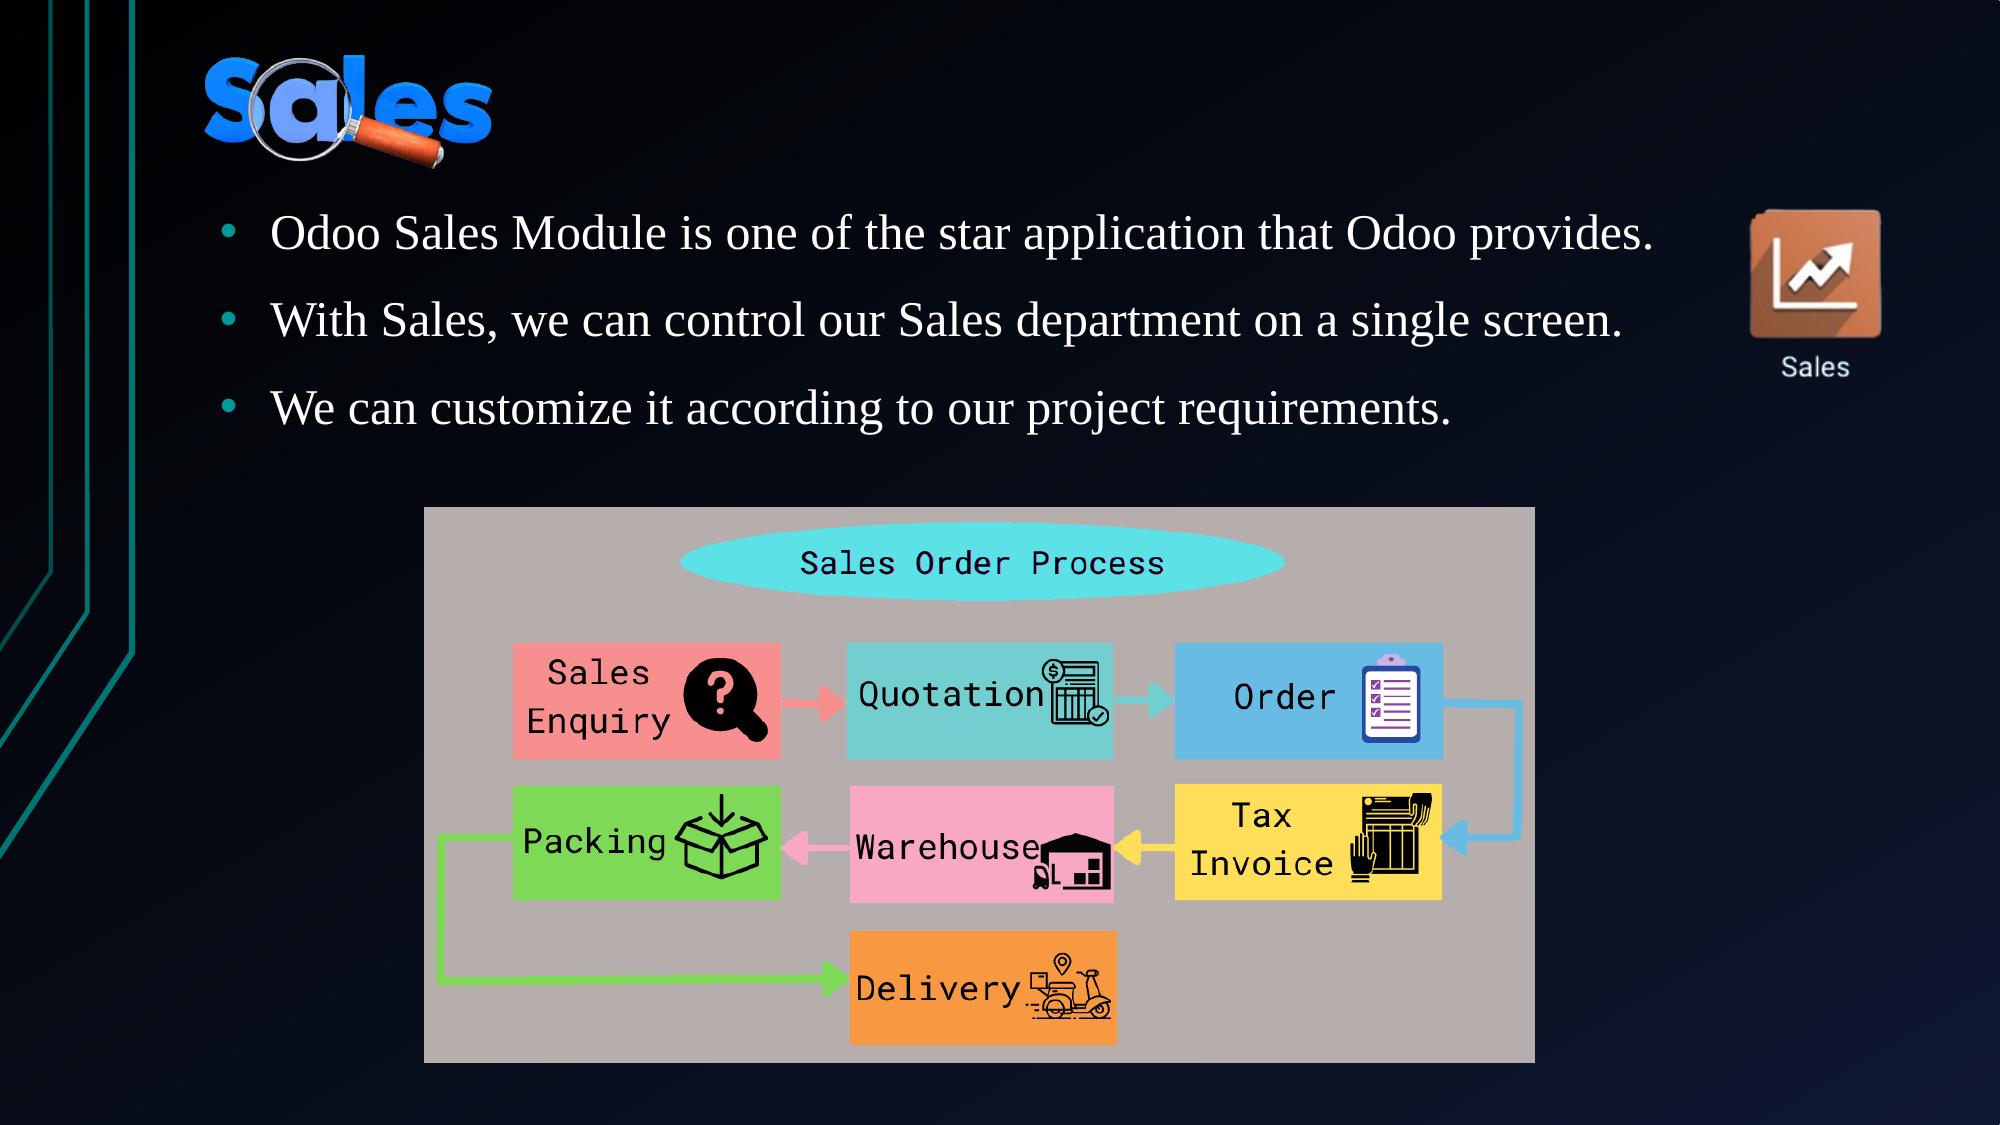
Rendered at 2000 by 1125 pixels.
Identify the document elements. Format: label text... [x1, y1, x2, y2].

picture [1724, 179, 1913, 399]
picture [199, 5, 498, 216]
list Odoo Sales Module is one of the star application that Odoo provides. With Sales, we can control our Sales department on a single screen. We can customize it according to our project requirements. [199, 196, 1938, 1088]
picture [424, 507, 1535, 1063]
